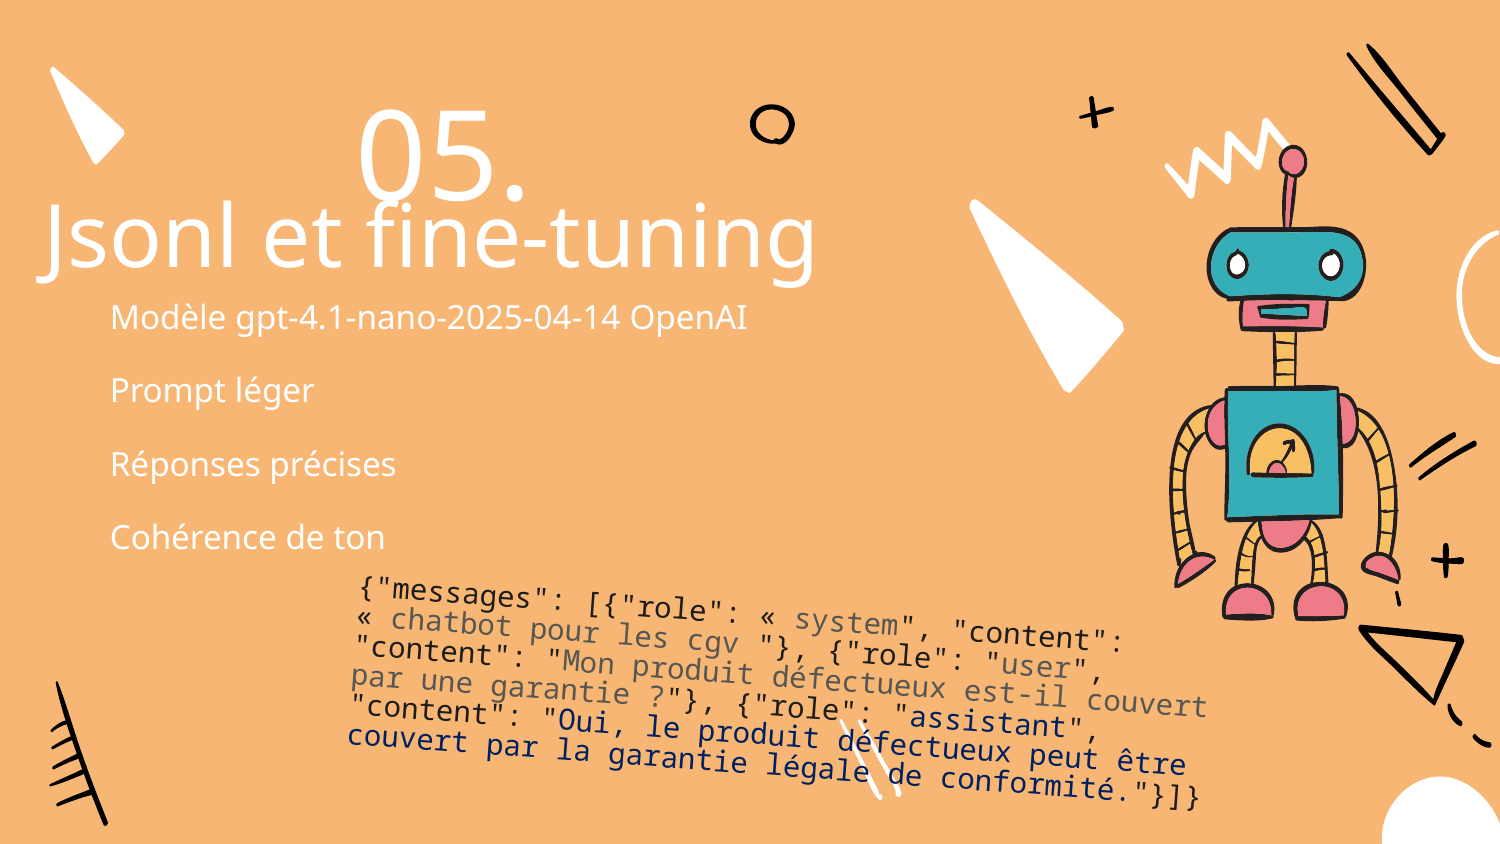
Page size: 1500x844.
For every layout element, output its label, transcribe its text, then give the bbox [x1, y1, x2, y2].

text_box Modèle gpt-4.1-nano-2025-04-14 OpenAI Prompt léger Réponses précises Cohérence de ton [94, 281, 859, 551]
text_box Jsonl et fine-tuning [0, 165, 835, 313]
text_box {"messages": [{"role": « system", "content": « chatbot pour les cgv "}, {"role": "user", "content": "Mon produit défectueux est-il couvert par une garantie ?"}, {"role": "assistant", "content": "Oui, le produit défectueux peut être couvert par la garantie légale de conformité."}]} [330, 563, 1235, 823]
text_box 05. [255, 38, 634, 240]
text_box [1168, 144, 1401, 622]
